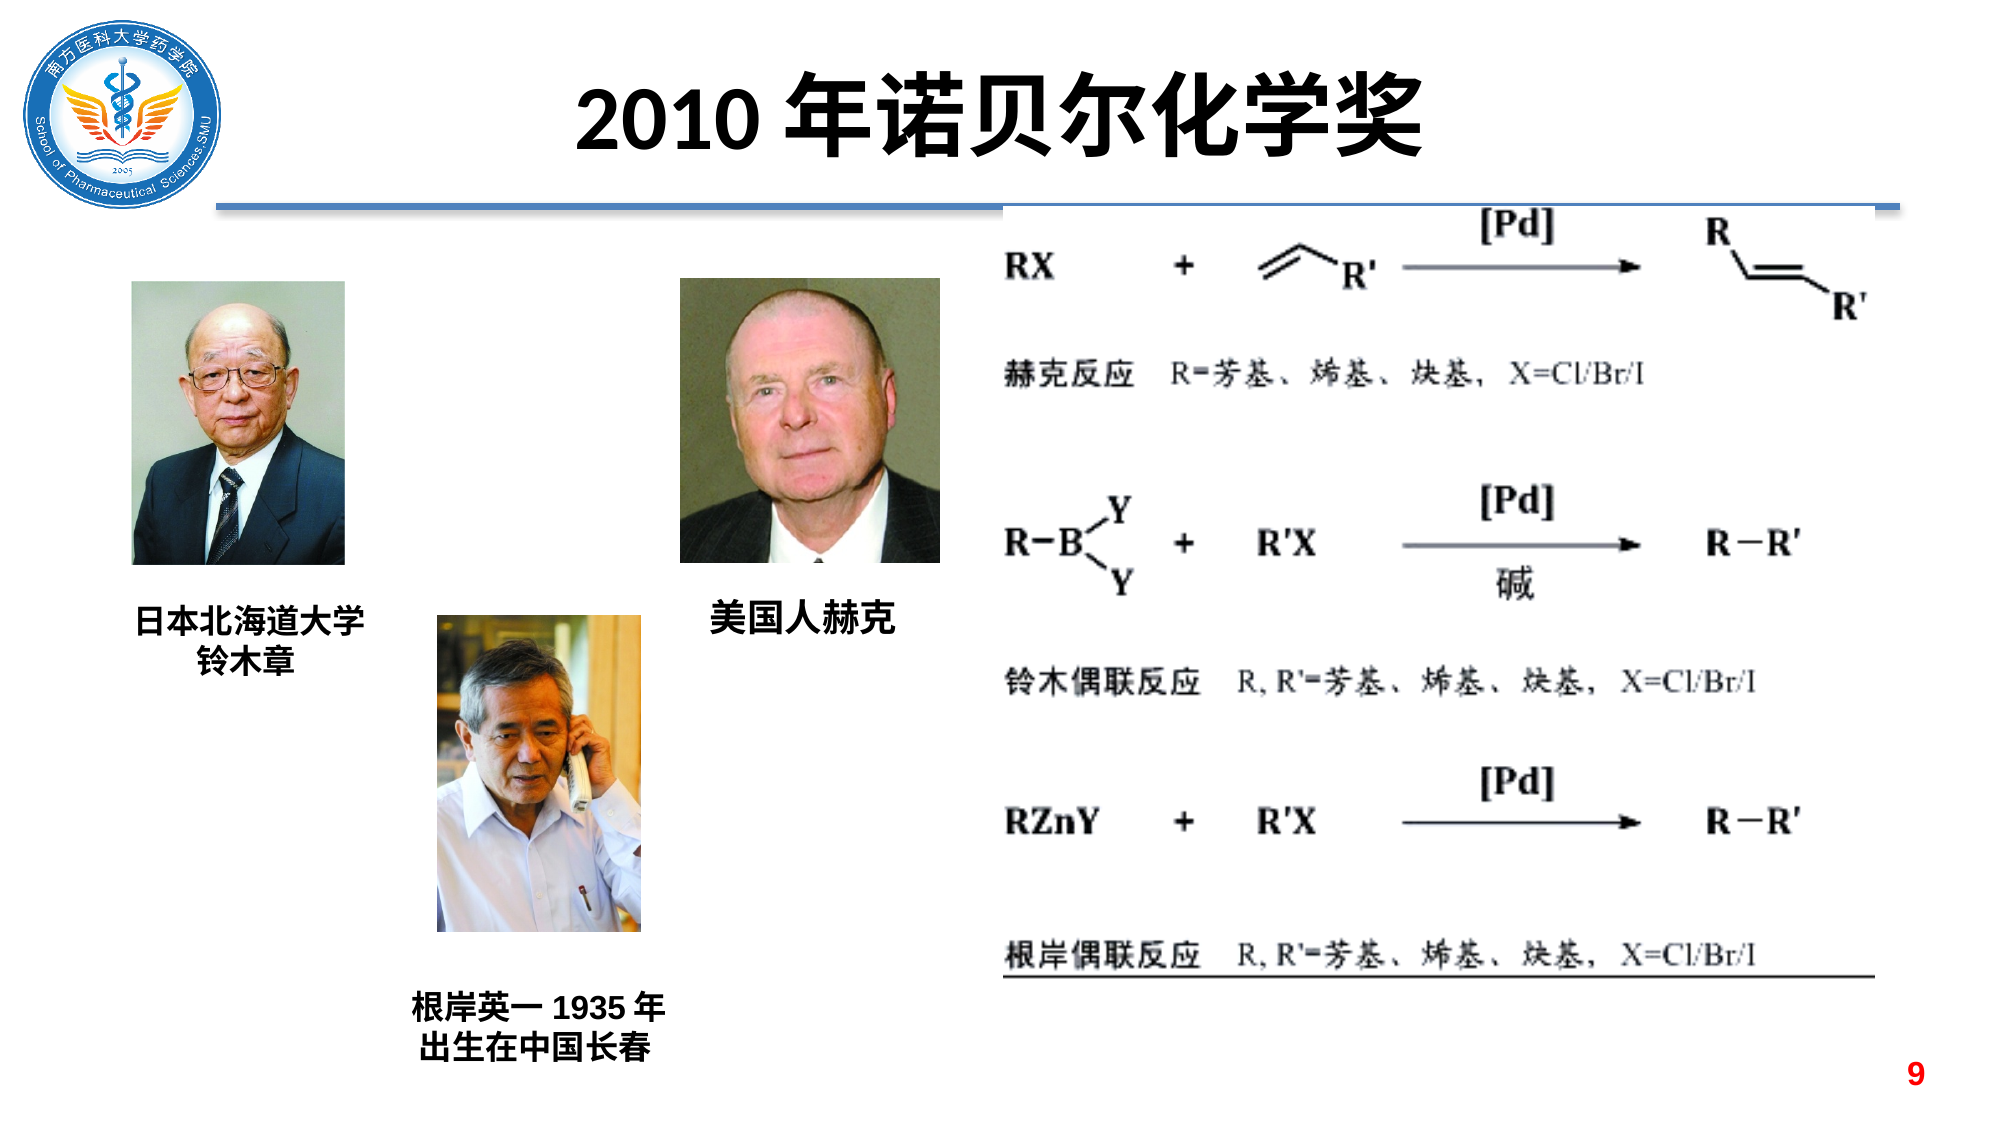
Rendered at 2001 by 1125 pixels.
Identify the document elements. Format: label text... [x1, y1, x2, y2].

text_box 日本北海道大学 铃木章 [108, 592, 392, 688]
picture [437, 615, 641, 932]
title 2010年诺贝尔化学奖 [324, 18, 1676, 207]
picture [680, 278, 940, 563]
picture [23, 20, 221, 209]
text_box 根岸英一1935年出生在中国长春 [385, 978, 693, 1073]
slide_number 9 [1590, 1041, 1941, 1102]
text_box 美国人赫克 [694, 586, 912, 647]
picture [131, 281, 345, 566]
picture [1002, 206, 1875, 1006]
